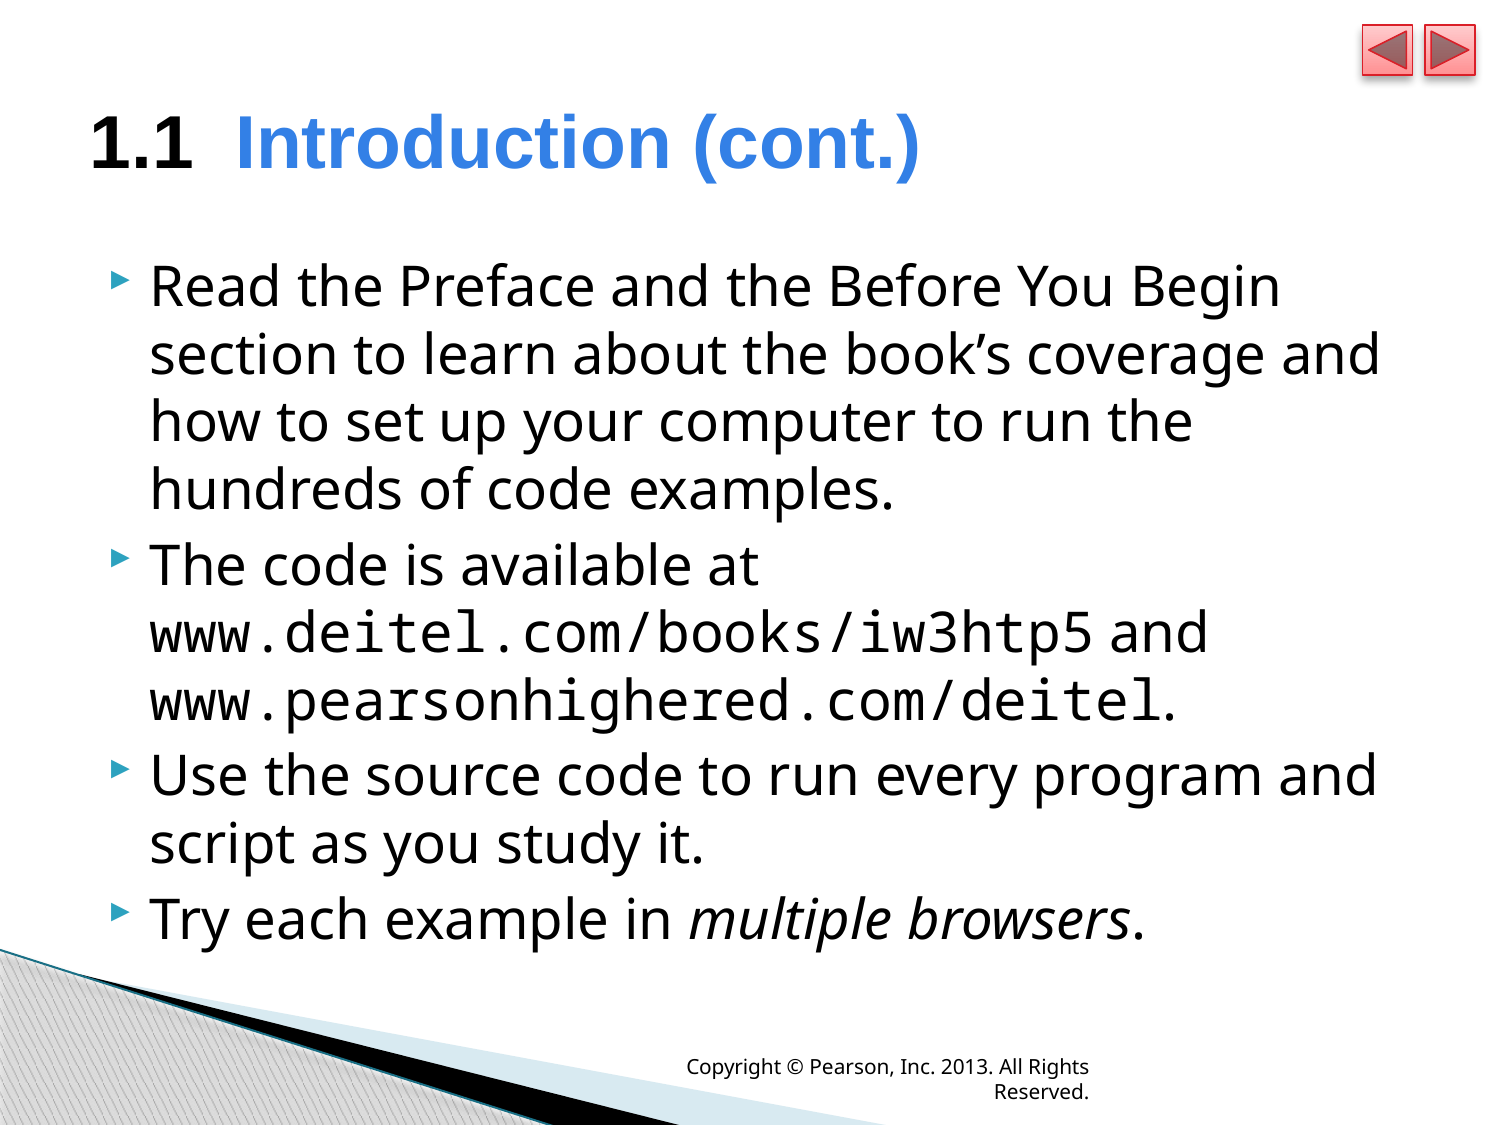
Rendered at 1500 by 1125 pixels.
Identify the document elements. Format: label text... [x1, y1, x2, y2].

title 1.1 Introduction (cont.) [75, 45, 1425, 233]
footer Copyright © Pearson, Inc. 2013. All Rights Reserved. [650, 1051, 1105, 1112]
list Read the Preface and the Before You Begin section to learn about the book’s coverage and how to set up your computer to run the hundreds of code examples. The code is available at www.deitel.com/books/iw3htp5 and www.pearsonhighered.com/deitel. Use the source code to run every program and script as you study it. Try each example in multiple browsers. [75, 242, 1425, 986]
